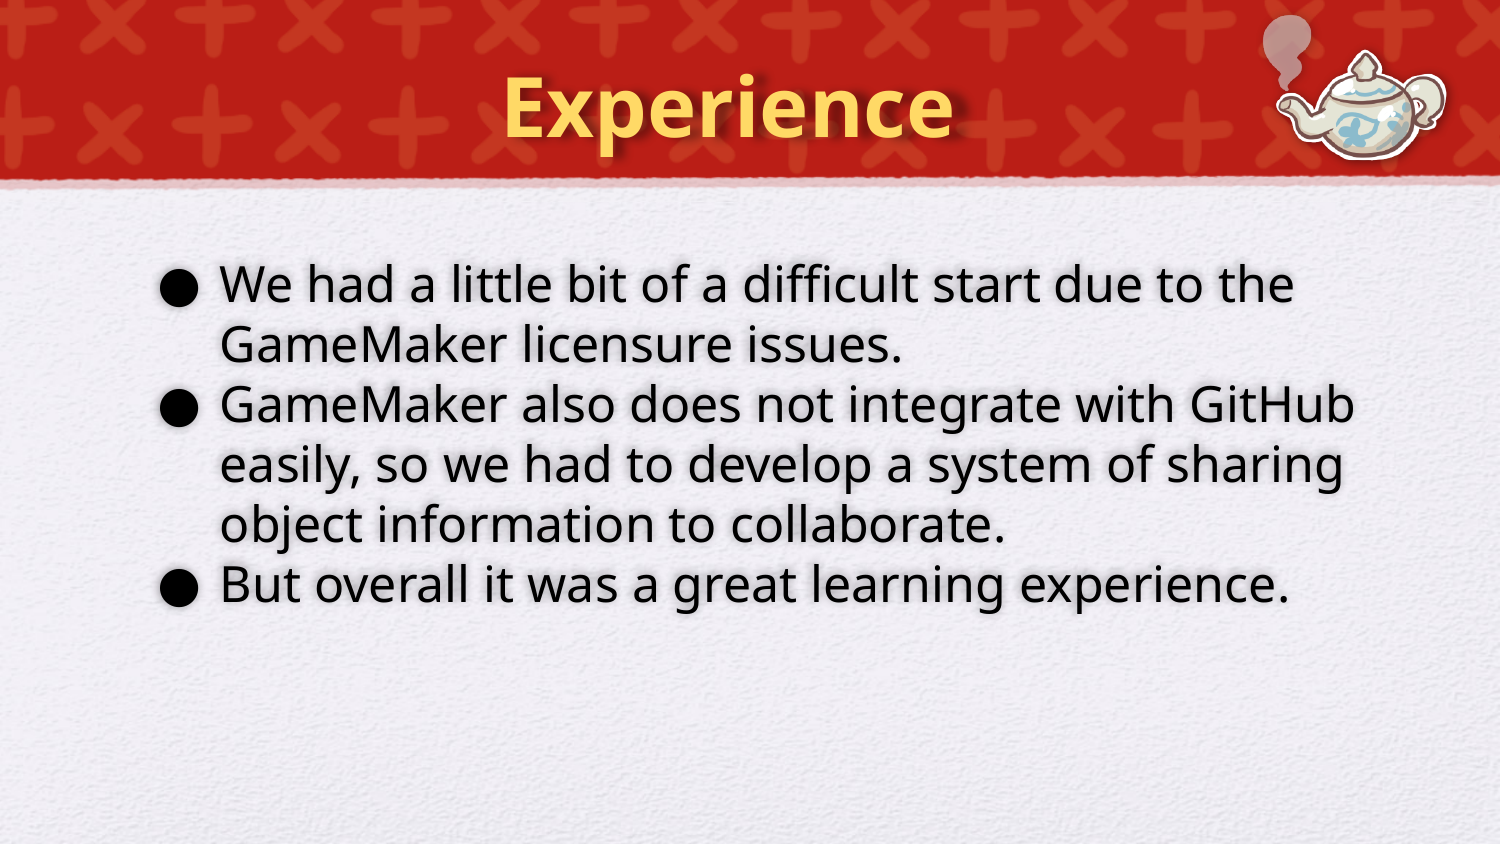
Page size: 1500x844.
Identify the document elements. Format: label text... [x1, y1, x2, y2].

picture [0, 0, 1500, 844]
text_box We had a little bit of a difficult start due to the GameMaker licensure issues. GameMaker also does not integrate with GitHub easily, so we had to develop a system of sharing object information to collaborate. But overall it was a great learning experience. [129, 237, 1372, 797]
title Experience [118, 27, 1233, 202]
